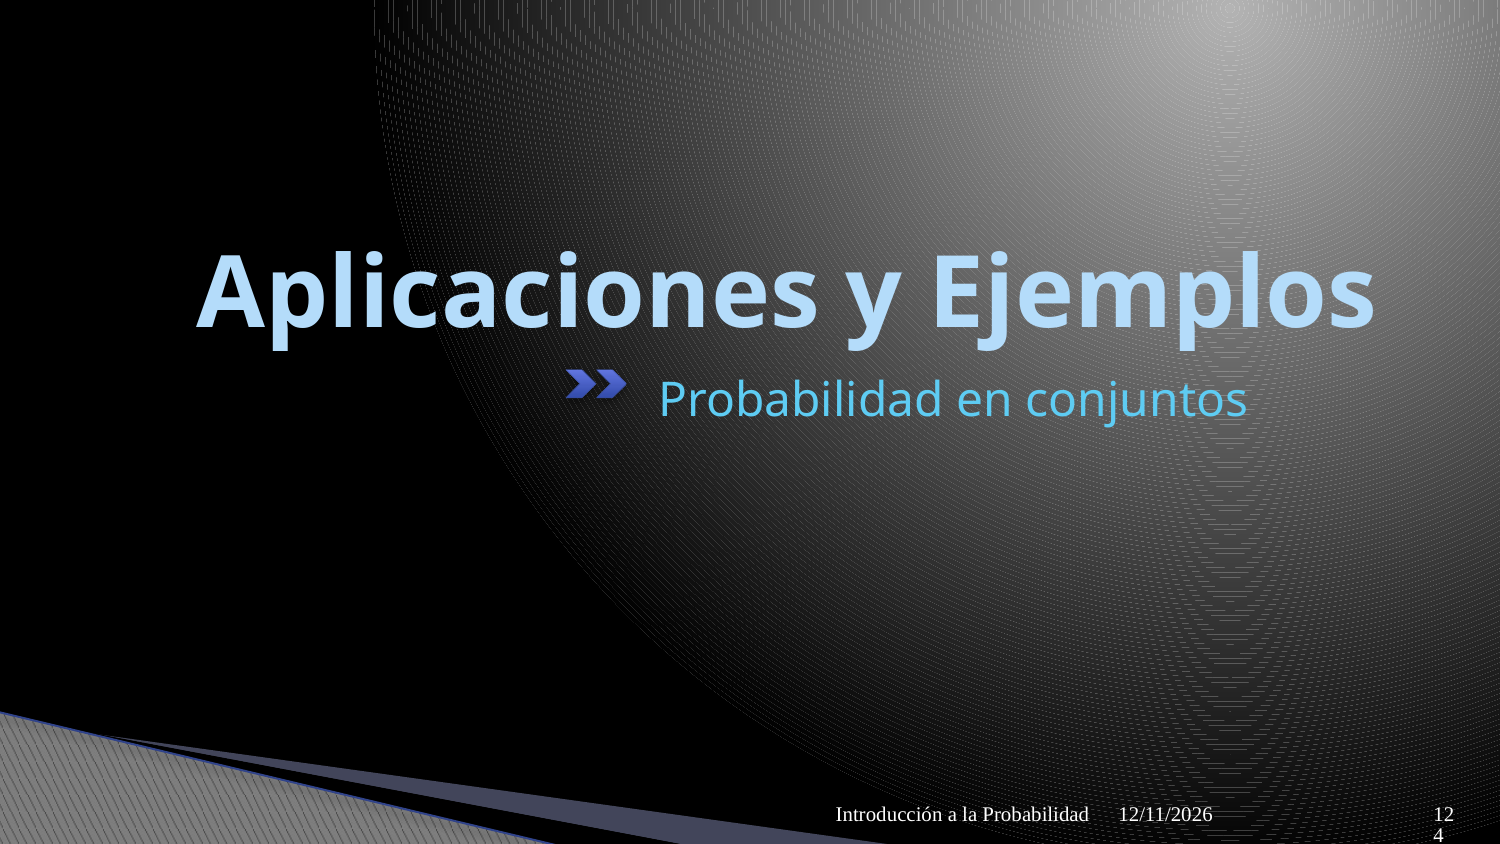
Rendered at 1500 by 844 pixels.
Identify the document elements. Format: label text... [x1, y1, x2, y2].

list Probabilidad en conjuntos [643, 360, 1394, 540]
title Aplicaciones y Ejemplos [118, 130, 1394, 356]
picture [0, 714, 542, 844]
slide_number 124 [1418, 788, 1479, 834]
footer Introducción a la Probabilidad [718, 788, 1105, 834]
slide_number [1105, 788, 1418, 834]
